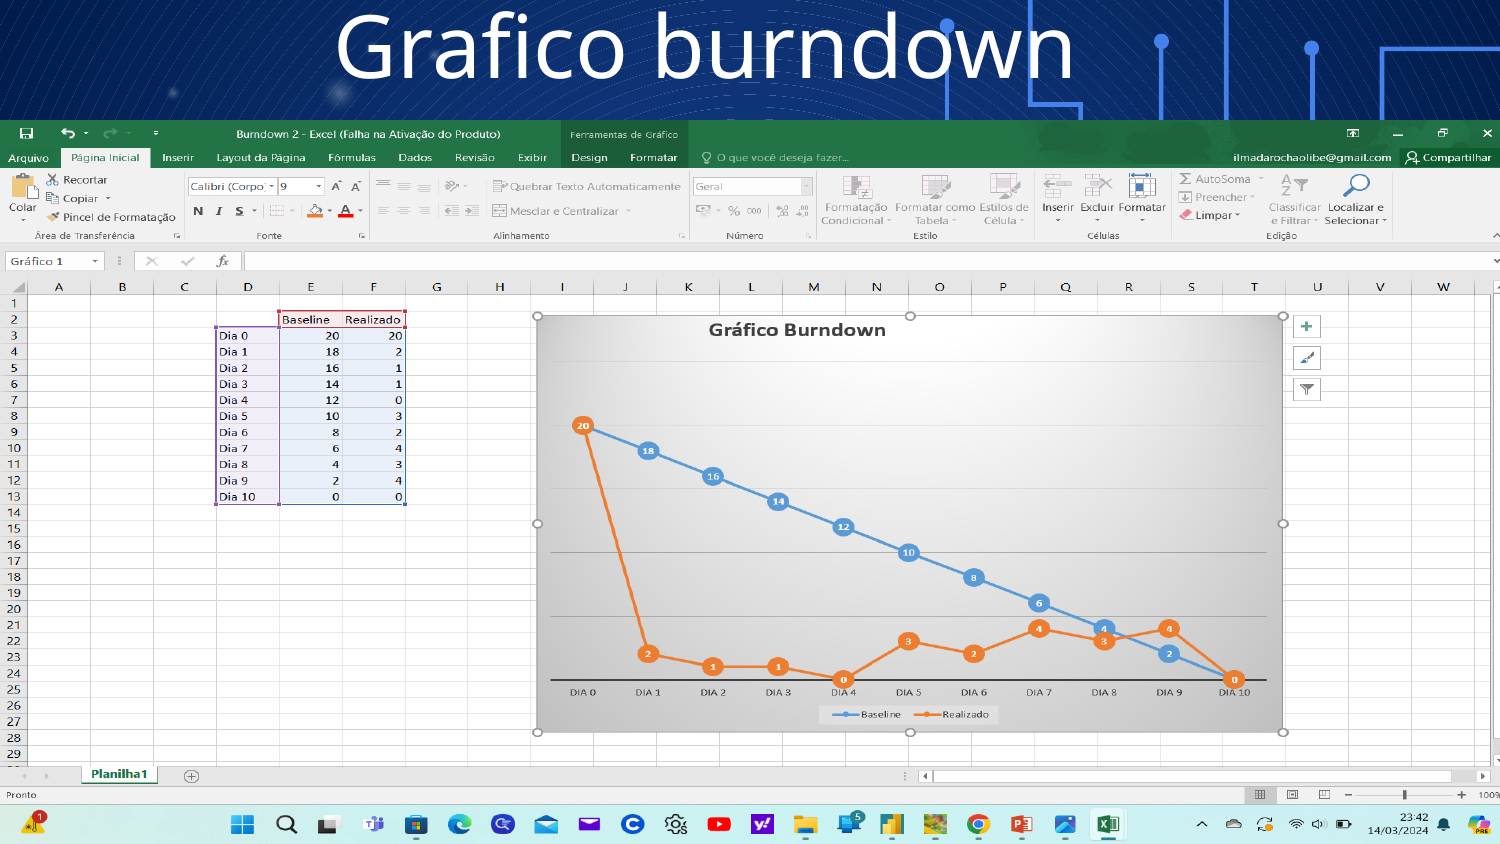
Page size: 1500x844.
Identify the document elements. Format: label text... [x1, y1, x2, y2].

title Grafico burndown [0, 0, 1500, 111]
picture [0, 119, 1500, 844]
